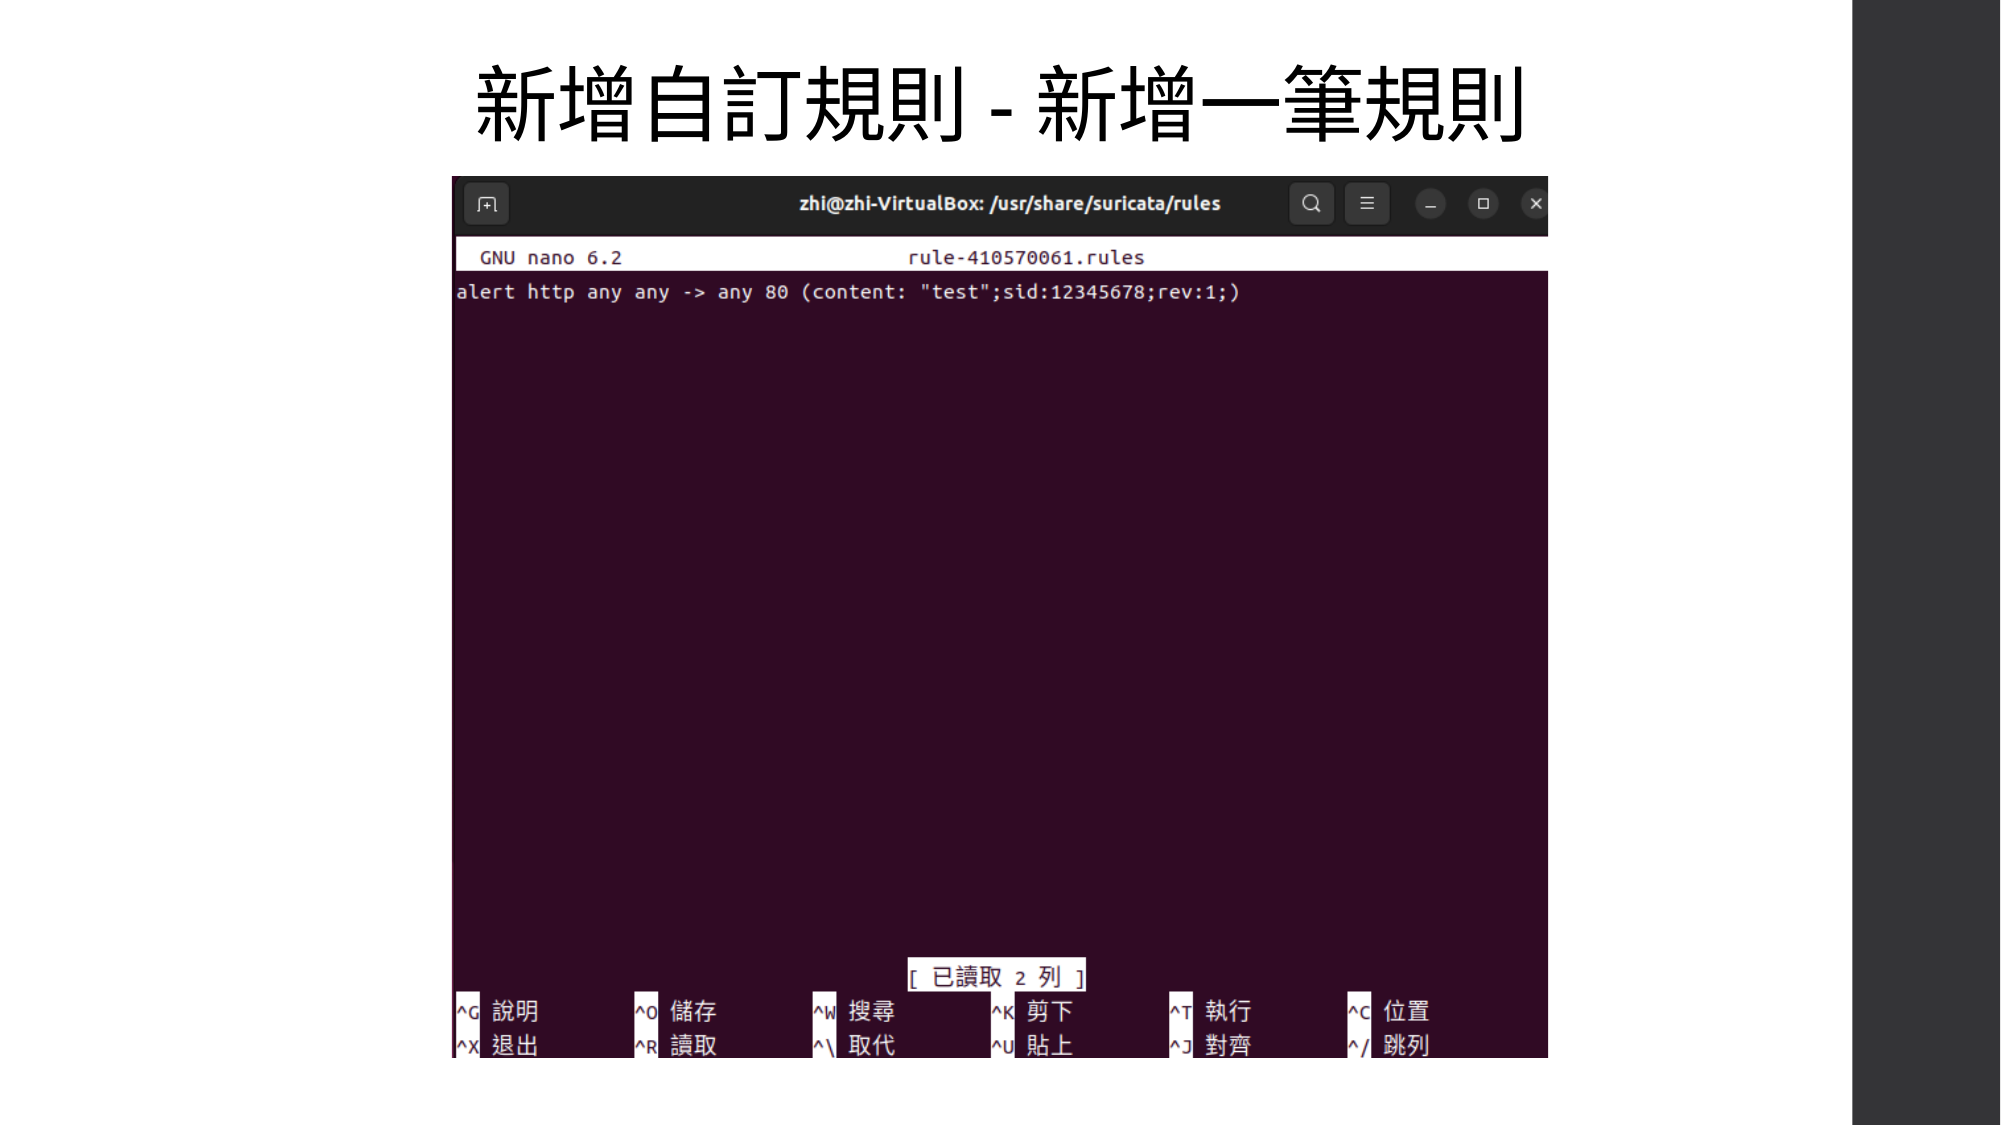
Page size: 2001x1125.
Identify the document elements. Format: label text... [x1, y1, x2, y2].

title 新增自訂規則-新增一筆規則 [206, 0, 1797, 217]
picture [451, 176, 1549, 1058]
